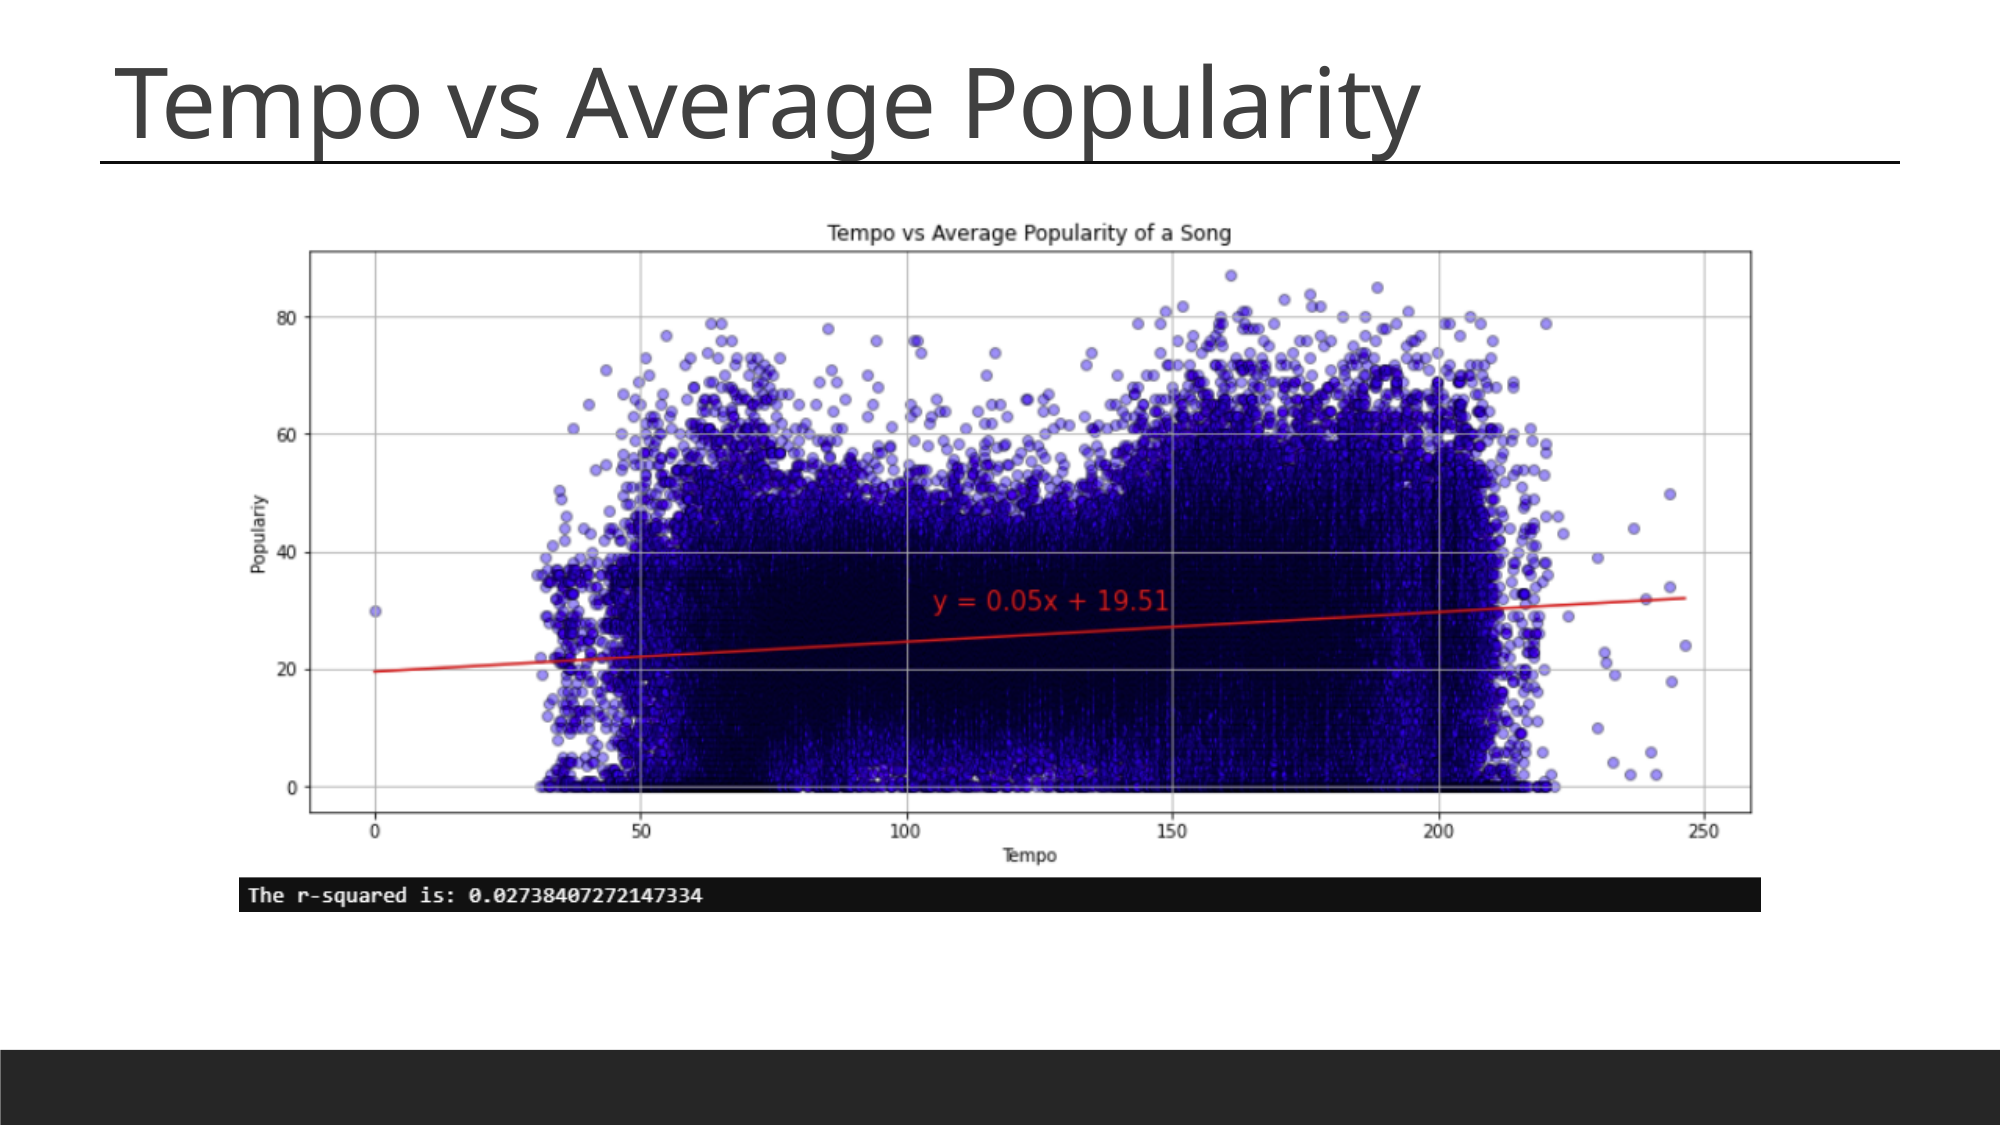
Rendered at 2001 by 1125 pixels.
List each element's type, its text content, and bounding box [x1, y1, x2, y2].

text_box Tempo vs Average Popularity [99, 46, 1900, 161]
picture [239, 212, 1761, 913]
text_box [26, 162, 1927, 866]
